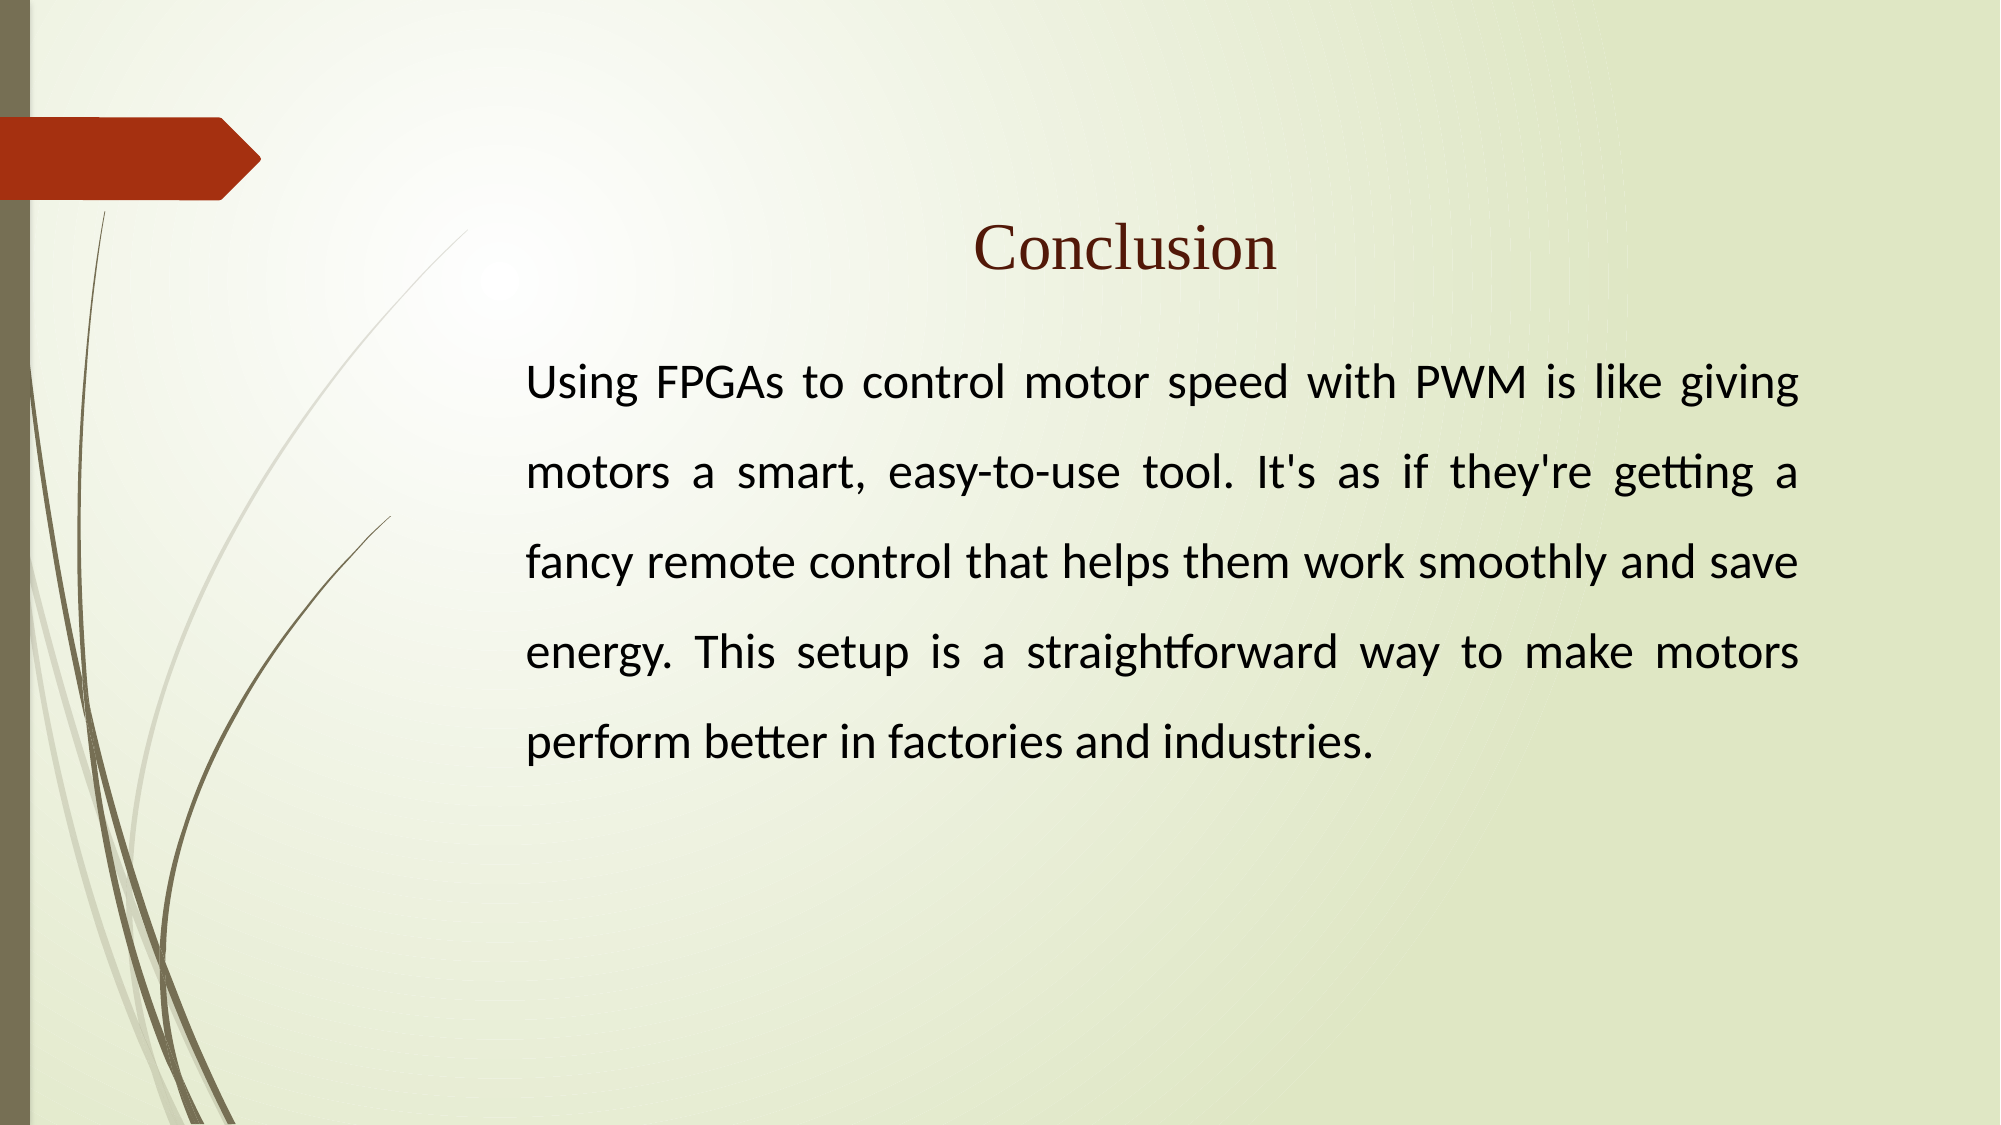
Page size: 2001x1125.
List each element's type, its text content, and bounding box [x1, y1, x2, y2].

text_box Using FPGAs to control motor speed with PWM is like giving motors a smart, easy-to-use tool. It's as if they're getting a fancy remote control that helps them work smoothly and save energy. This setup is a straightforward way to make motors perform better in factories and industries. [510, 311, 1815, 777]
text_box Conclusion [781, 195, 1471, 291]
